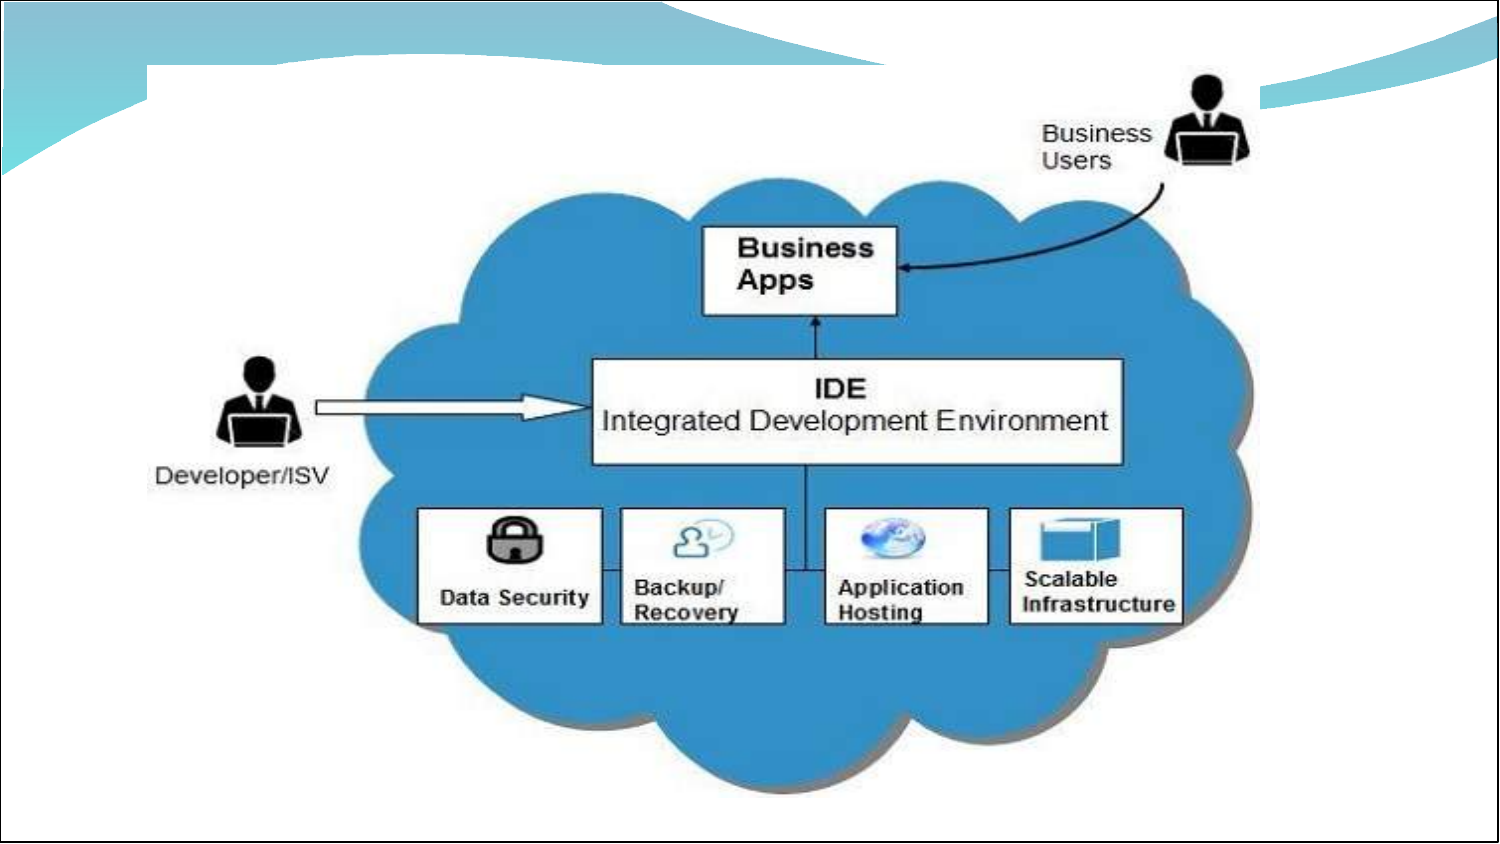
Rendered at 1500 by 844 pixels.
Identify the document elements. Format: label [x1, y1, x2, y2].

picture [147, 65, 1261, 798]
